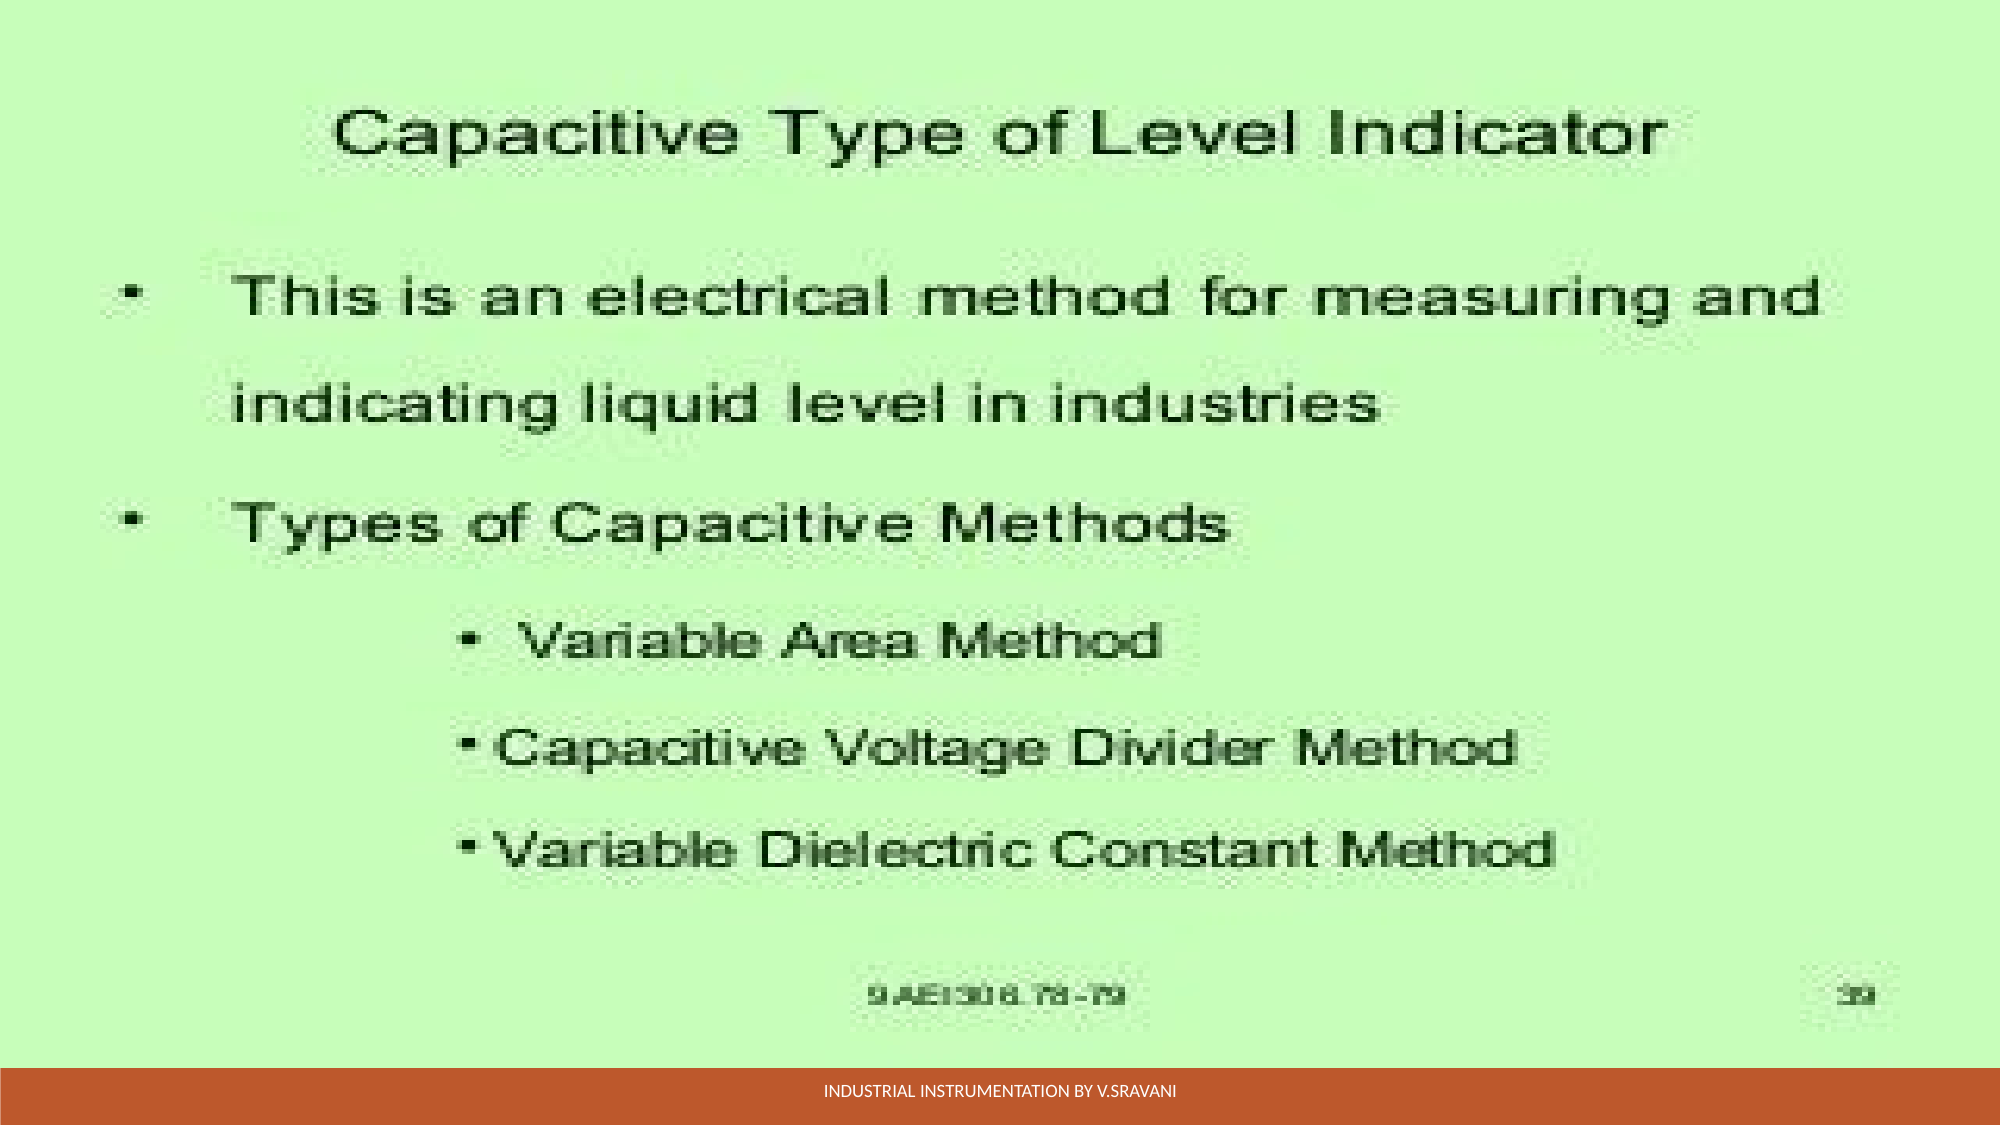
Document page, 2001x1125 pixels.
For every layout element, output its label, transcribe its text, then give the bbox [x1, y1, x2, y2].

picture [0, 0, 2000, 1068]
footer Industrial Instrumentation by V.Sravani [604, 1075, 1396, 1120]
